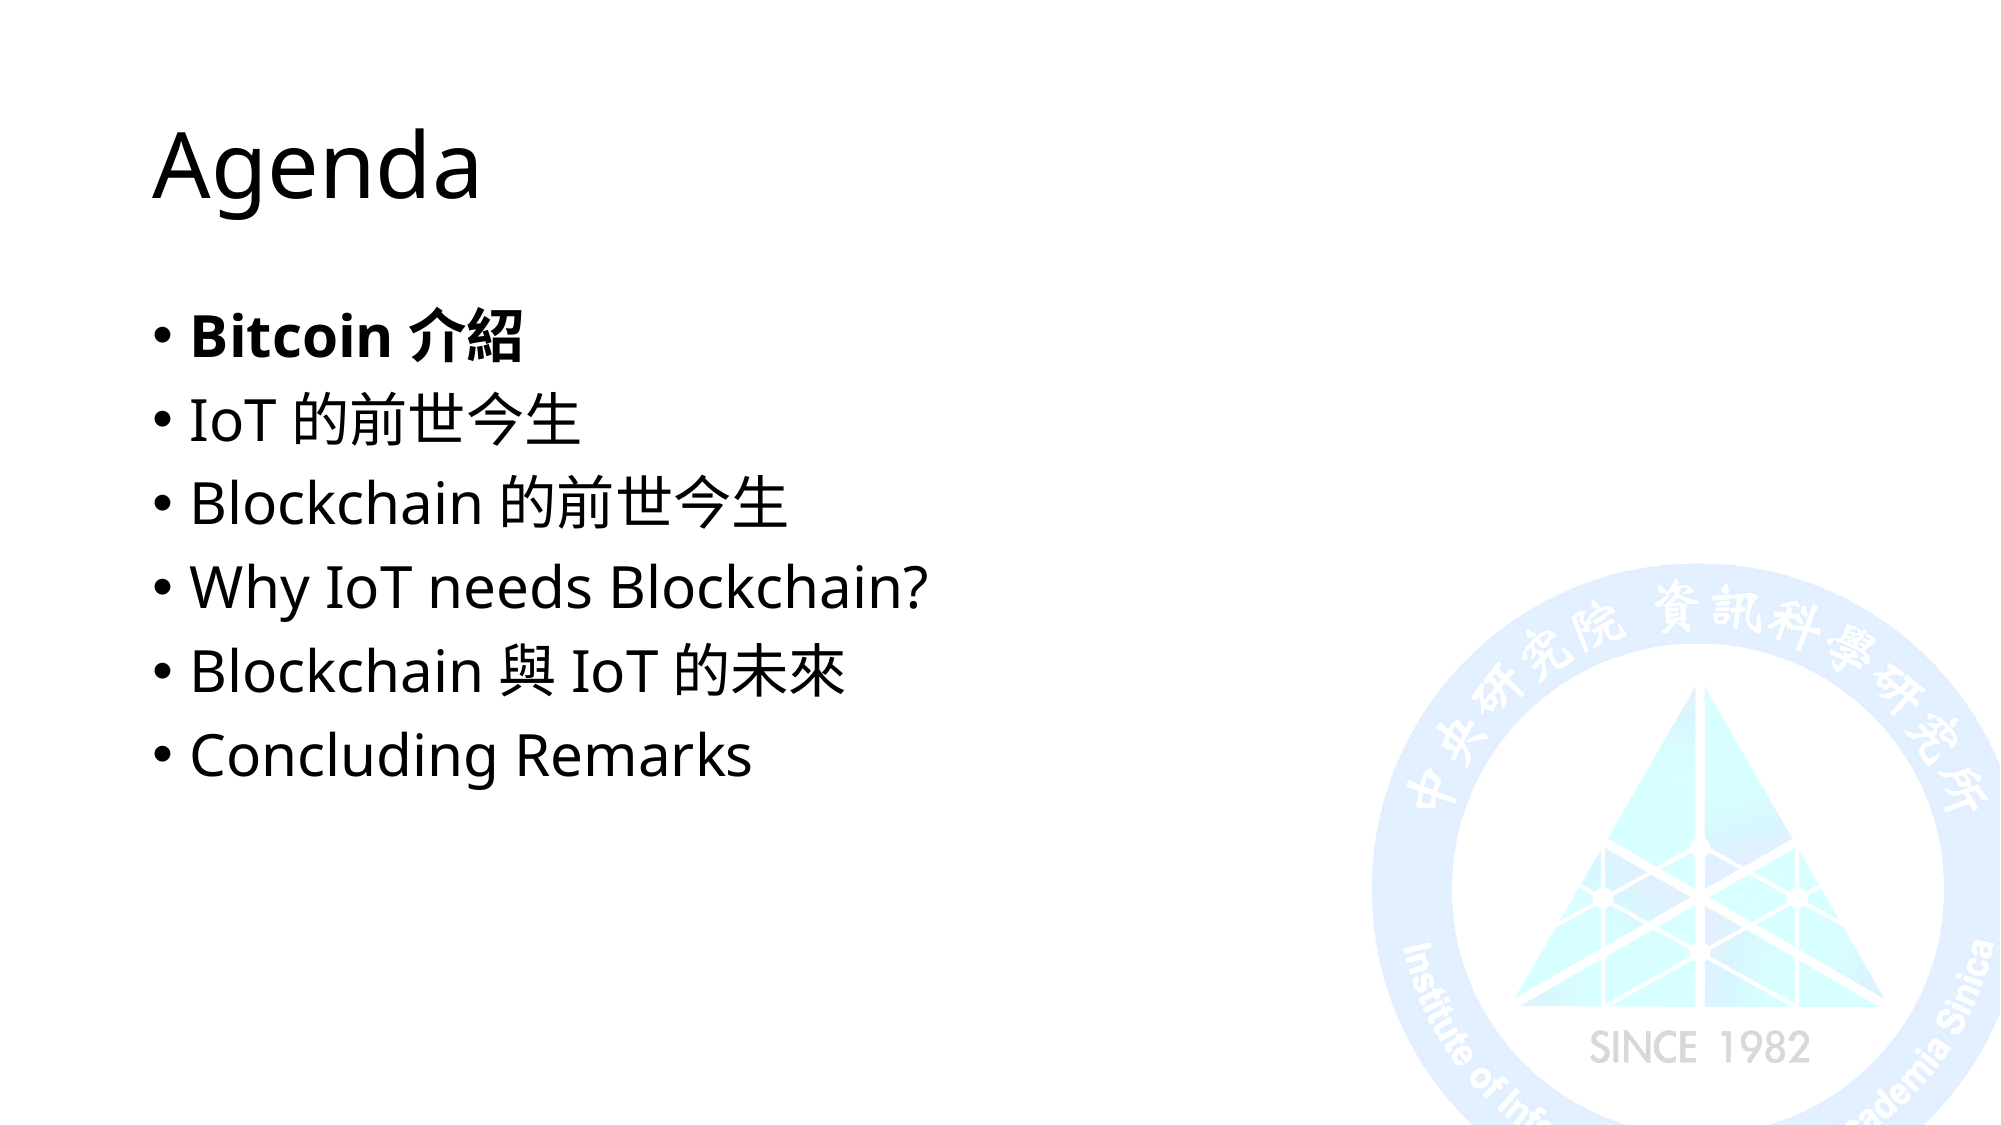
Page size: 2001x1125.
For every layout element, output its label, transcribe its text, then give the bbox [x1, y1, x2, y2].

list Bitcoin介紹 IoT的前世今生 Blockchain的前世今生 Why IoT needs Blockchain? Blockchain與IoT的未來 Concluding Remarks [137, 299, 1863, 1014]
title Agenda [137, 59, 1863, 278]
